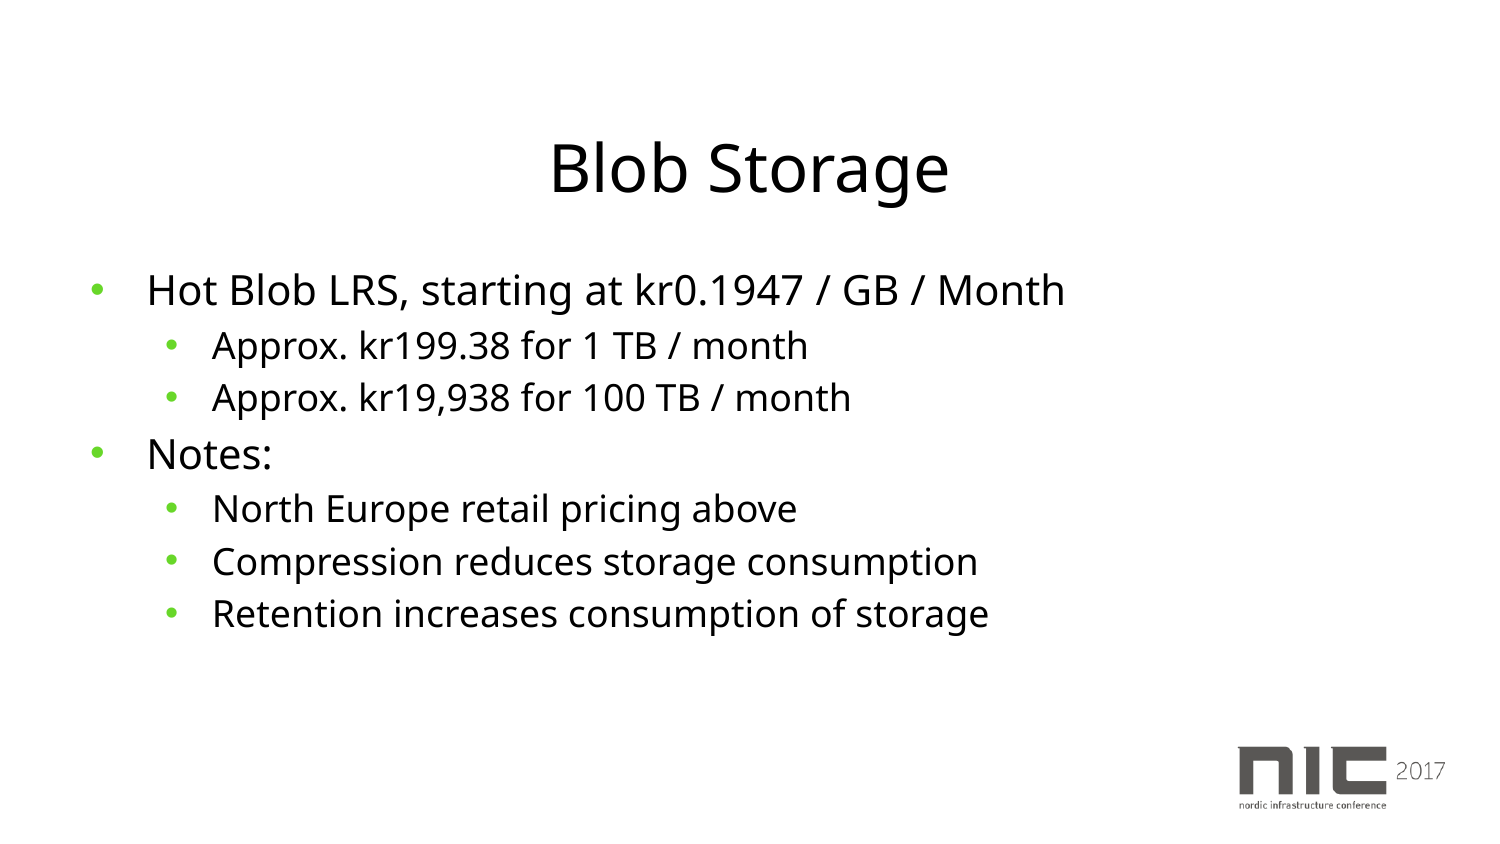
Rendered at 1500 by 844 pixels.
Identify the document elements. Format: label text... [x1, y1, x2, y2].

title Blob Storage [75, 91, 1425, 242]
list Hot Blob LRS, starting at kr0.1947 / GB / Month Approx. kr199.38 for 1 TB / month Approx. kr19,938 for 100 TB / month Notes: North Europe retail pricing above Compression reduces storage consumption Retention increases consumption of storage [75, 256, 1425, 694]
